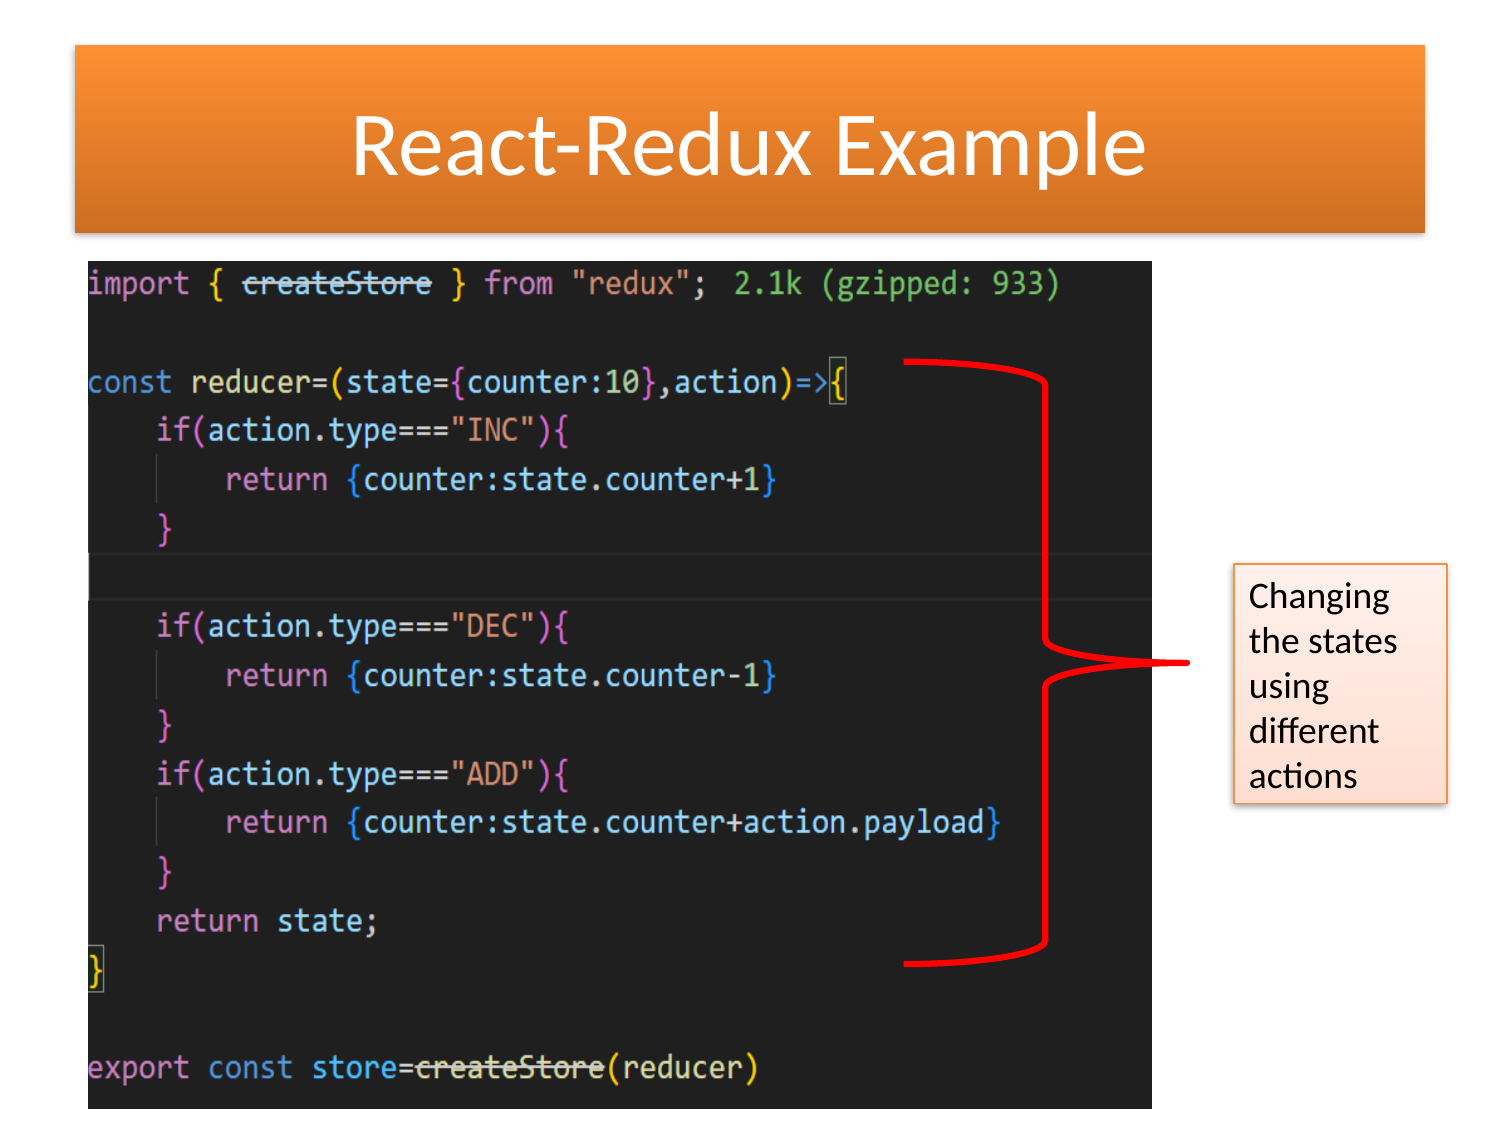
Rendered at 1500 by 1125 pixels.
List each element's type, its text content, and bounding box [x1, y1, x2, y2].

title React-Redux Example [75, 45, 1425, 233]
text_box [1156, 661, 1188, 665]
picture [87, 261, 1152, 1109]
text_box Changing the states using different actions [1233, 563, 1448, 804]
